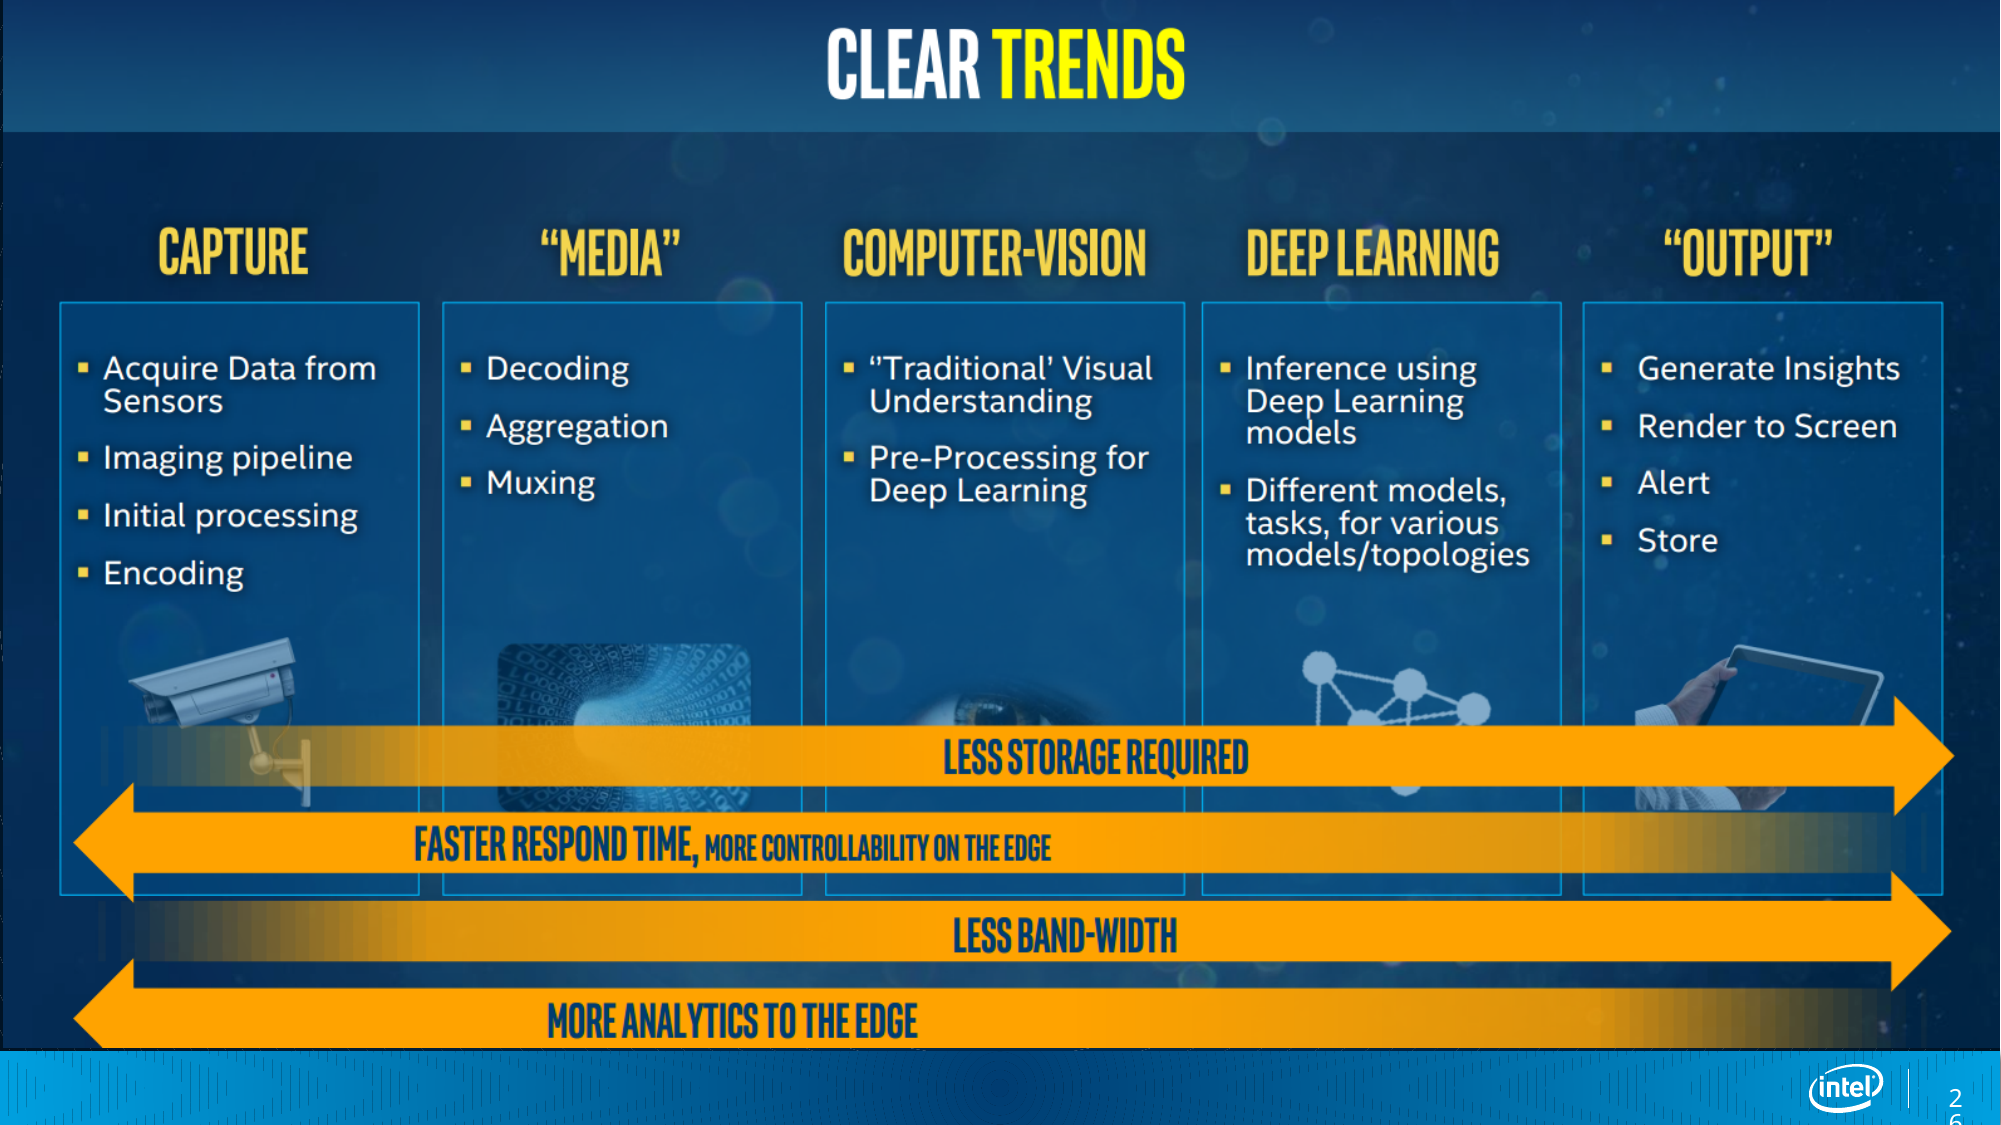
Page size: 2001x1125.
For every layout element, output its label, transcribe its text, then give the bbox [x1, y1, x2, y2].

picture [3, 0, 2000, 1048]
slide_number 26 [1935, 1074, 1964, 1102]
